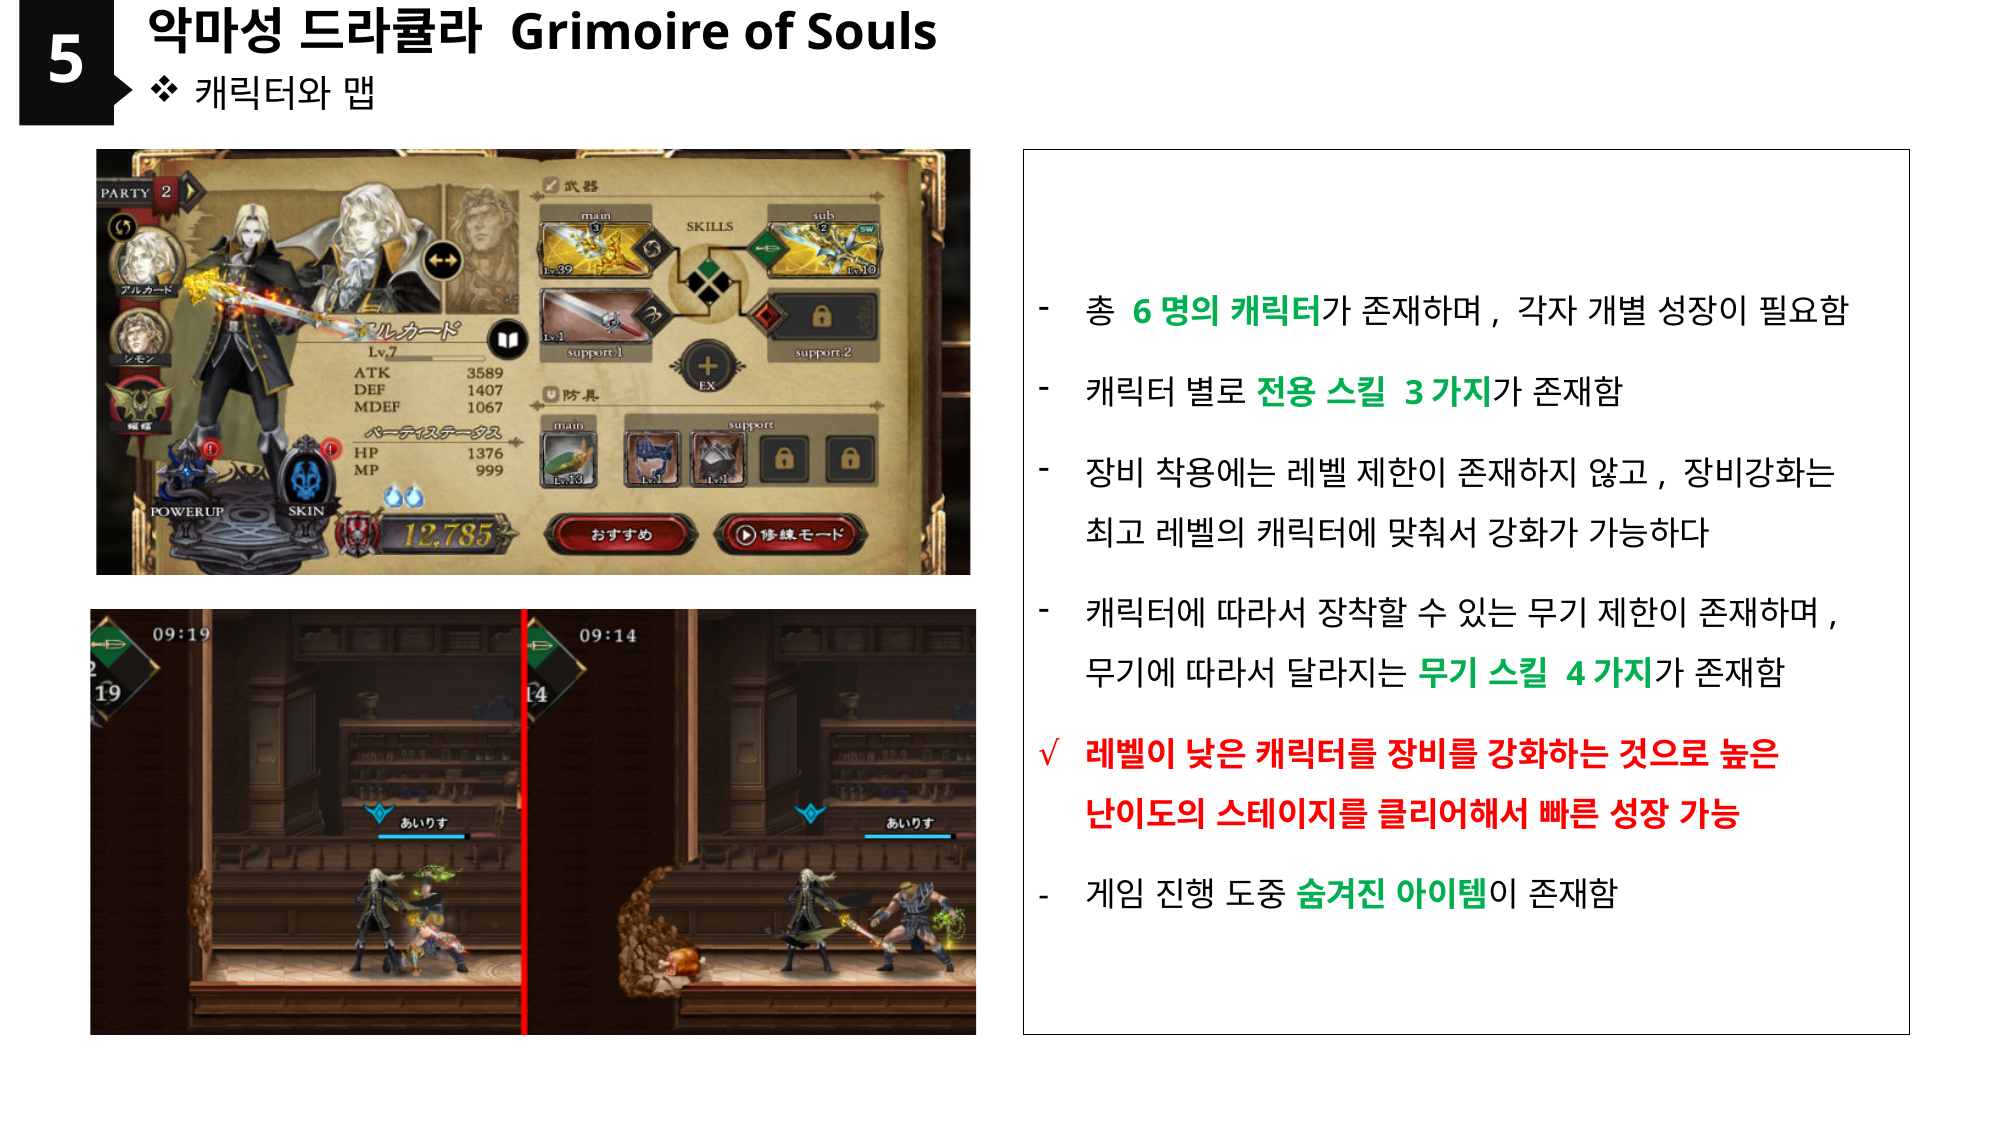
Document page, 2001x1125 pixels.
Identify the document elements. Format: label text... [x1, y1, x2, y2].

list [96, 149, 971, 575]
list 캐릭터와 맵 [132, 68, 1237, 123]
list 총 6명의 캐릭터가 존재하며, 각자 개별 성장이 필요함 캐릭터 별로 전용 스킬 3가지가 존재함 장비 착용에는 레벨 제한이 존재하지 않고, 장비강화는 최고 레벨의 캐릭터에 맞춰서 강화가 가능하다 캐릭터에 따라서 장착할 수 있는 무기 제한이 존재하며, 무기에 따라서 달라지는 무기 스킬 4가지가 존재함 레벨이 낮은 캐릭터를 장비를 강화하는 것으로 높은 난이도의 스테이지를 클리어해서 빠른 성장 가능 게임 진행 도중 숨겨진 아이템이 존재함 [1023, 149, 1910, 1035]
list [90, 609, 977, 1035]
list 악마성 드라큘라 Grimoire of Souls [132, 0, 1237, 67]
list 5 [0, 0, 133, 123]
